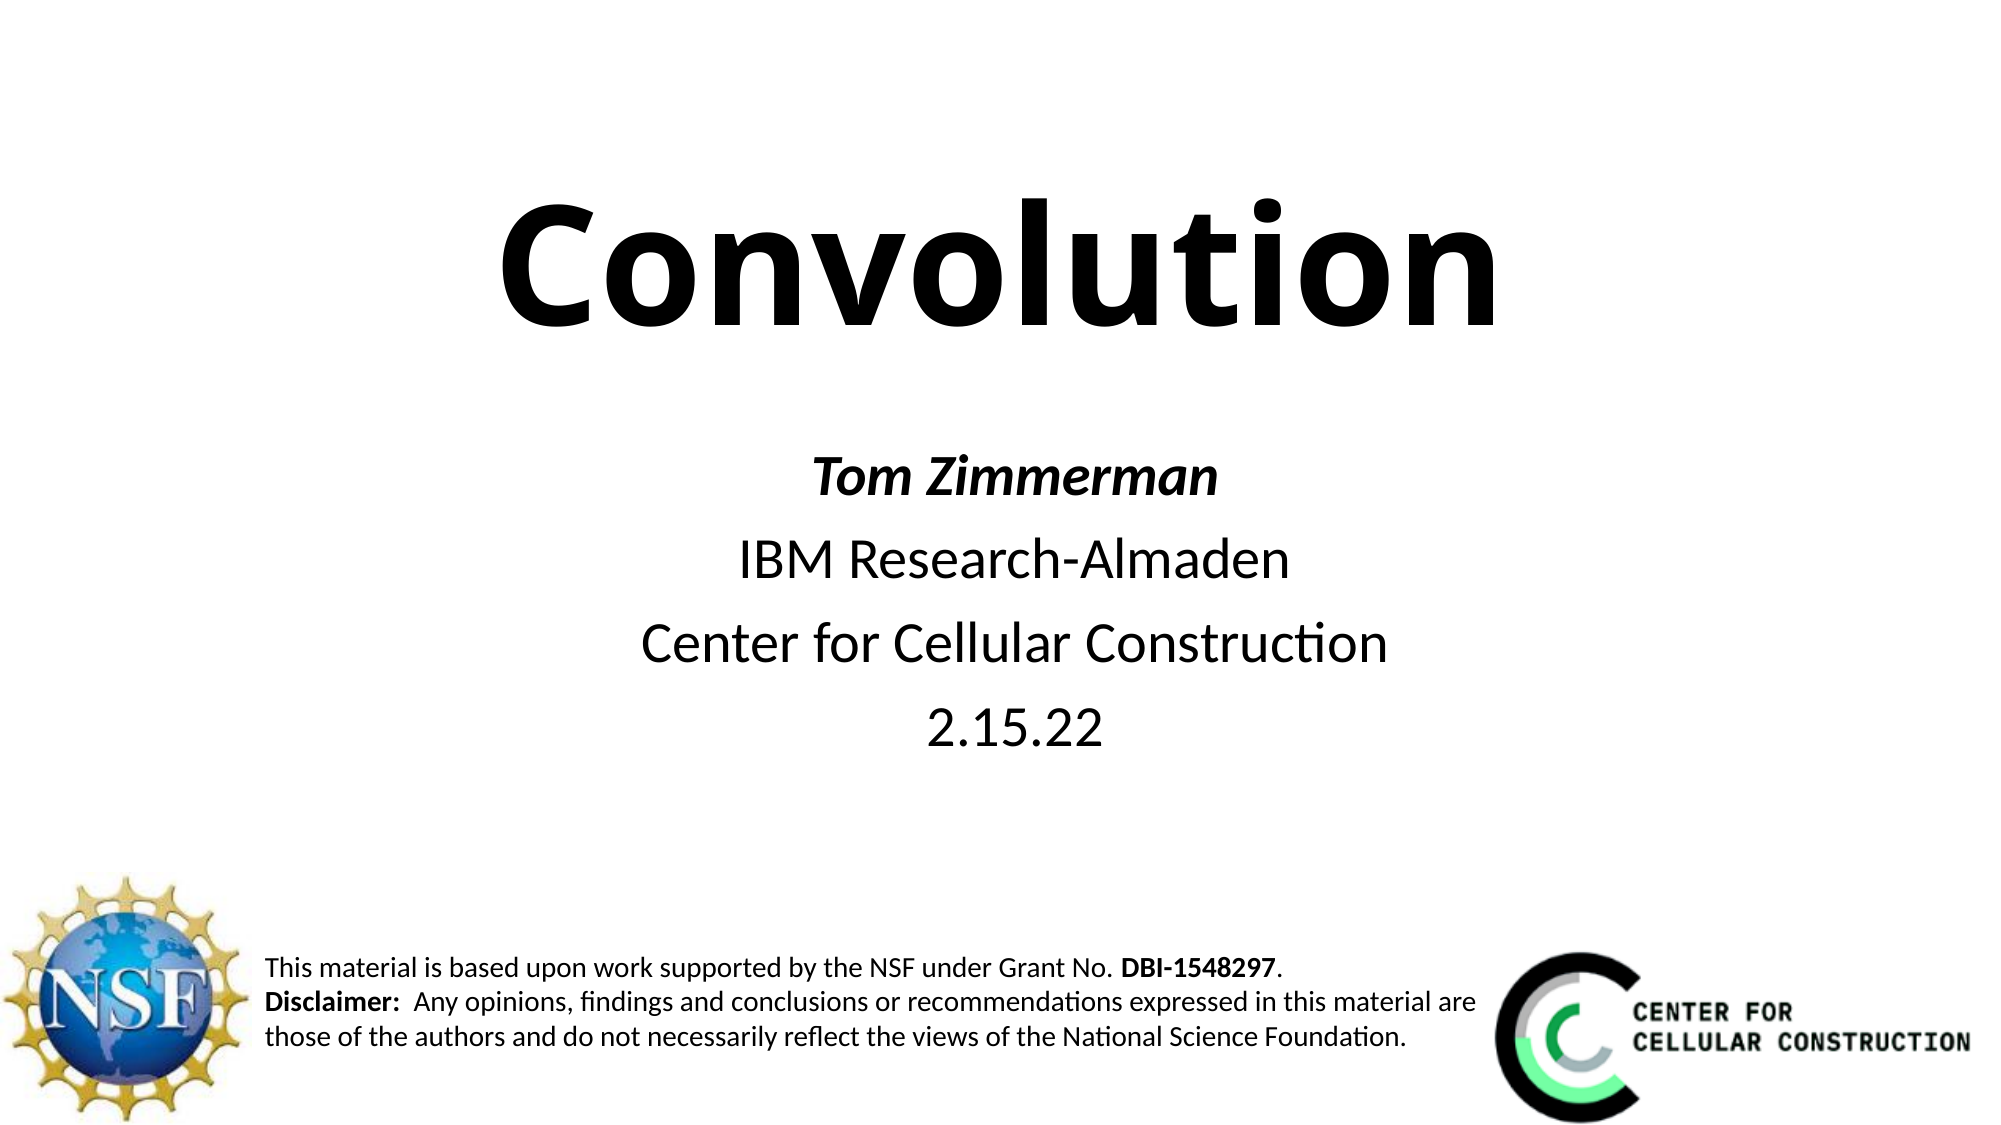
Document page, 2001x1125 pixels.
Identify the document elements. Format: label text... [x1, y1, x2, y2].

title Convolution [249, 244, 1750, 370]
text_box This material is based upon work supported by the NSF under Grant No. DBI-1548297. Disclaimer: Any opinions, findings and conclusions or recommendations expressed in this material are those of the authors and do not necessarily reflect the views of the National Science Foundation. [252, 940, 1467, 1061]
picture [1467, 940, 2000, 1125]
subtitle Tom Zimmerman IBM Research-Almaden Center for Cellular Construction 2.15.22 [407, 437, 1624, 814]
picture [0, 872, 252, 1125]
